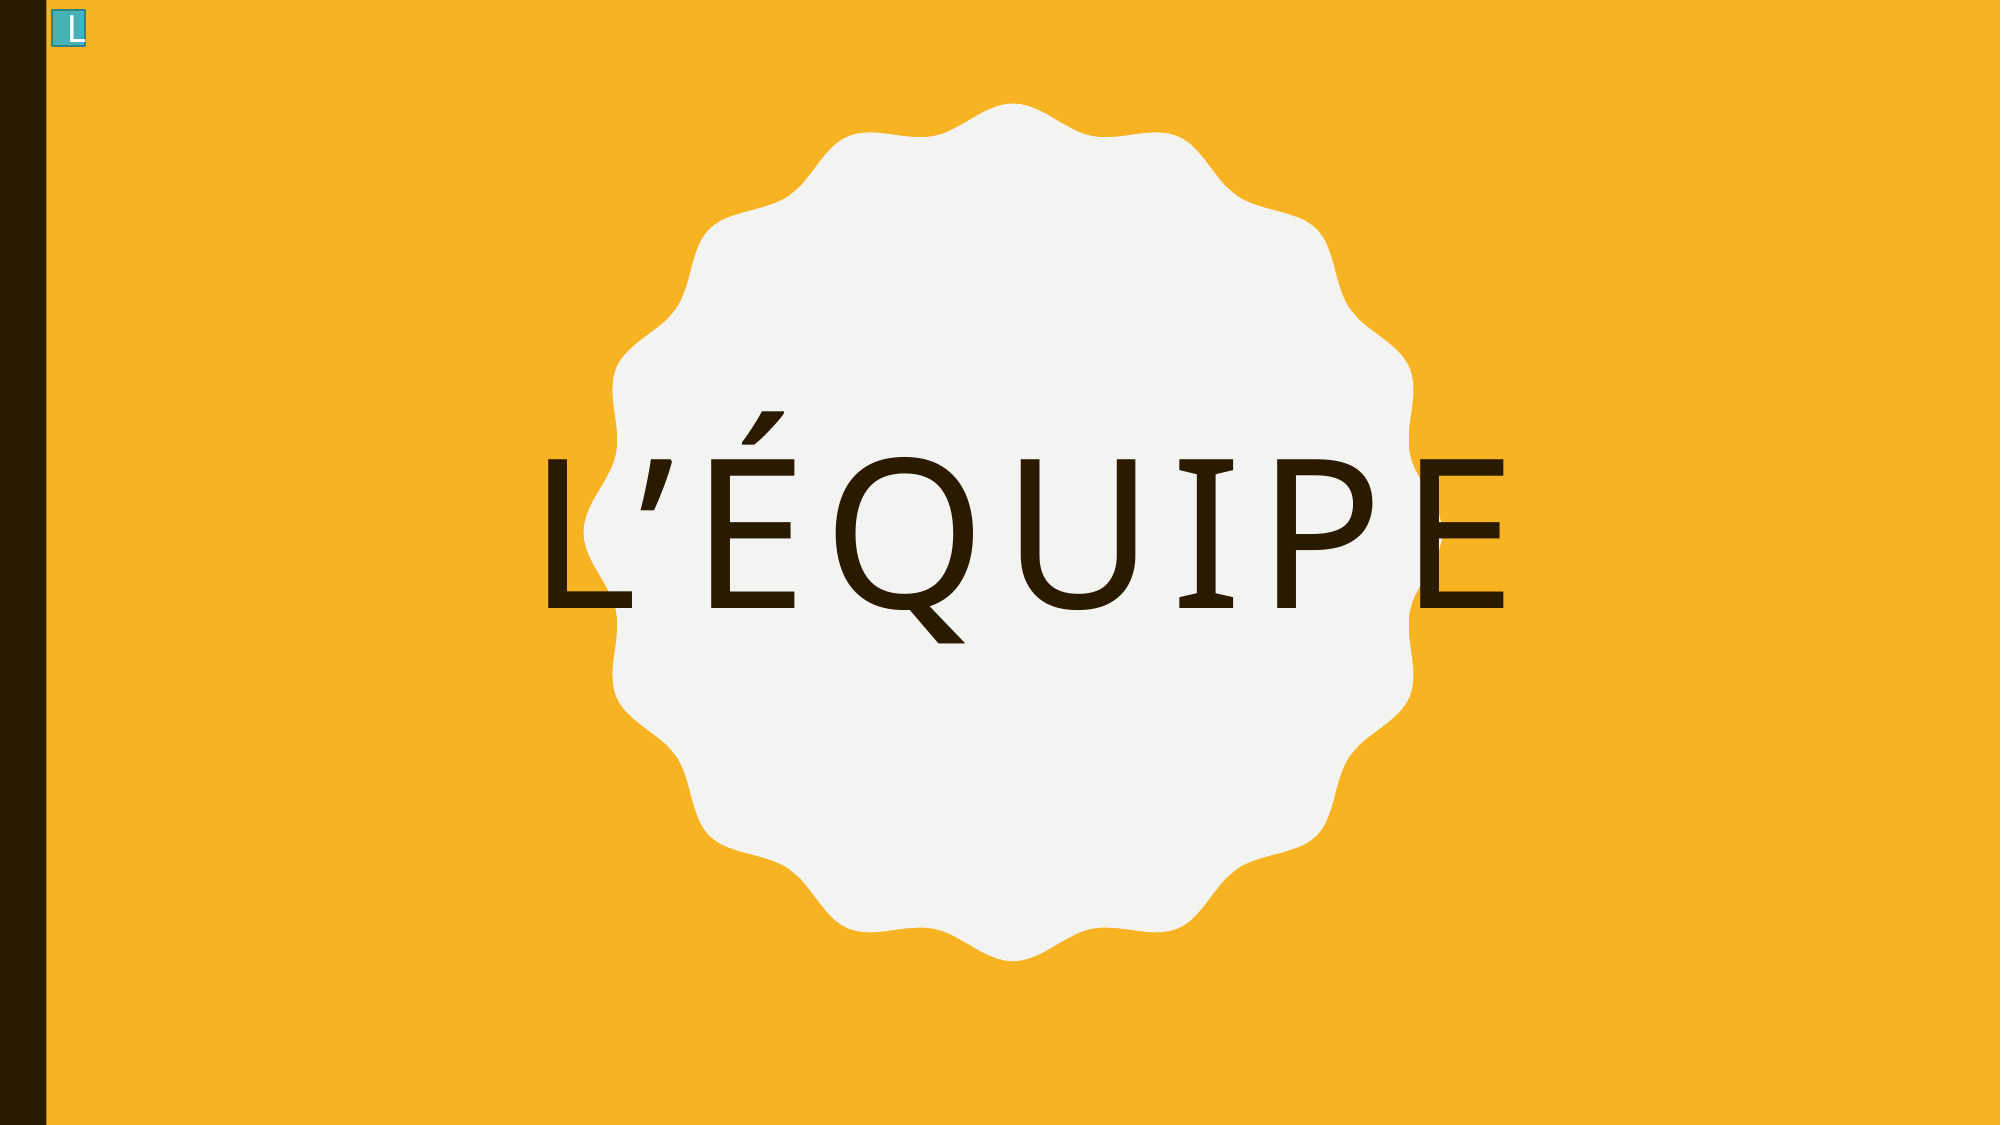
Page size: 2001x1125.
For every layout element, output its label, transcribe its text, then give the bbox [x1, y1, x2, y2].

title L’éQUIPE [176, 180, 1870, 902]
text_box L [51, 9, 86, 47]
